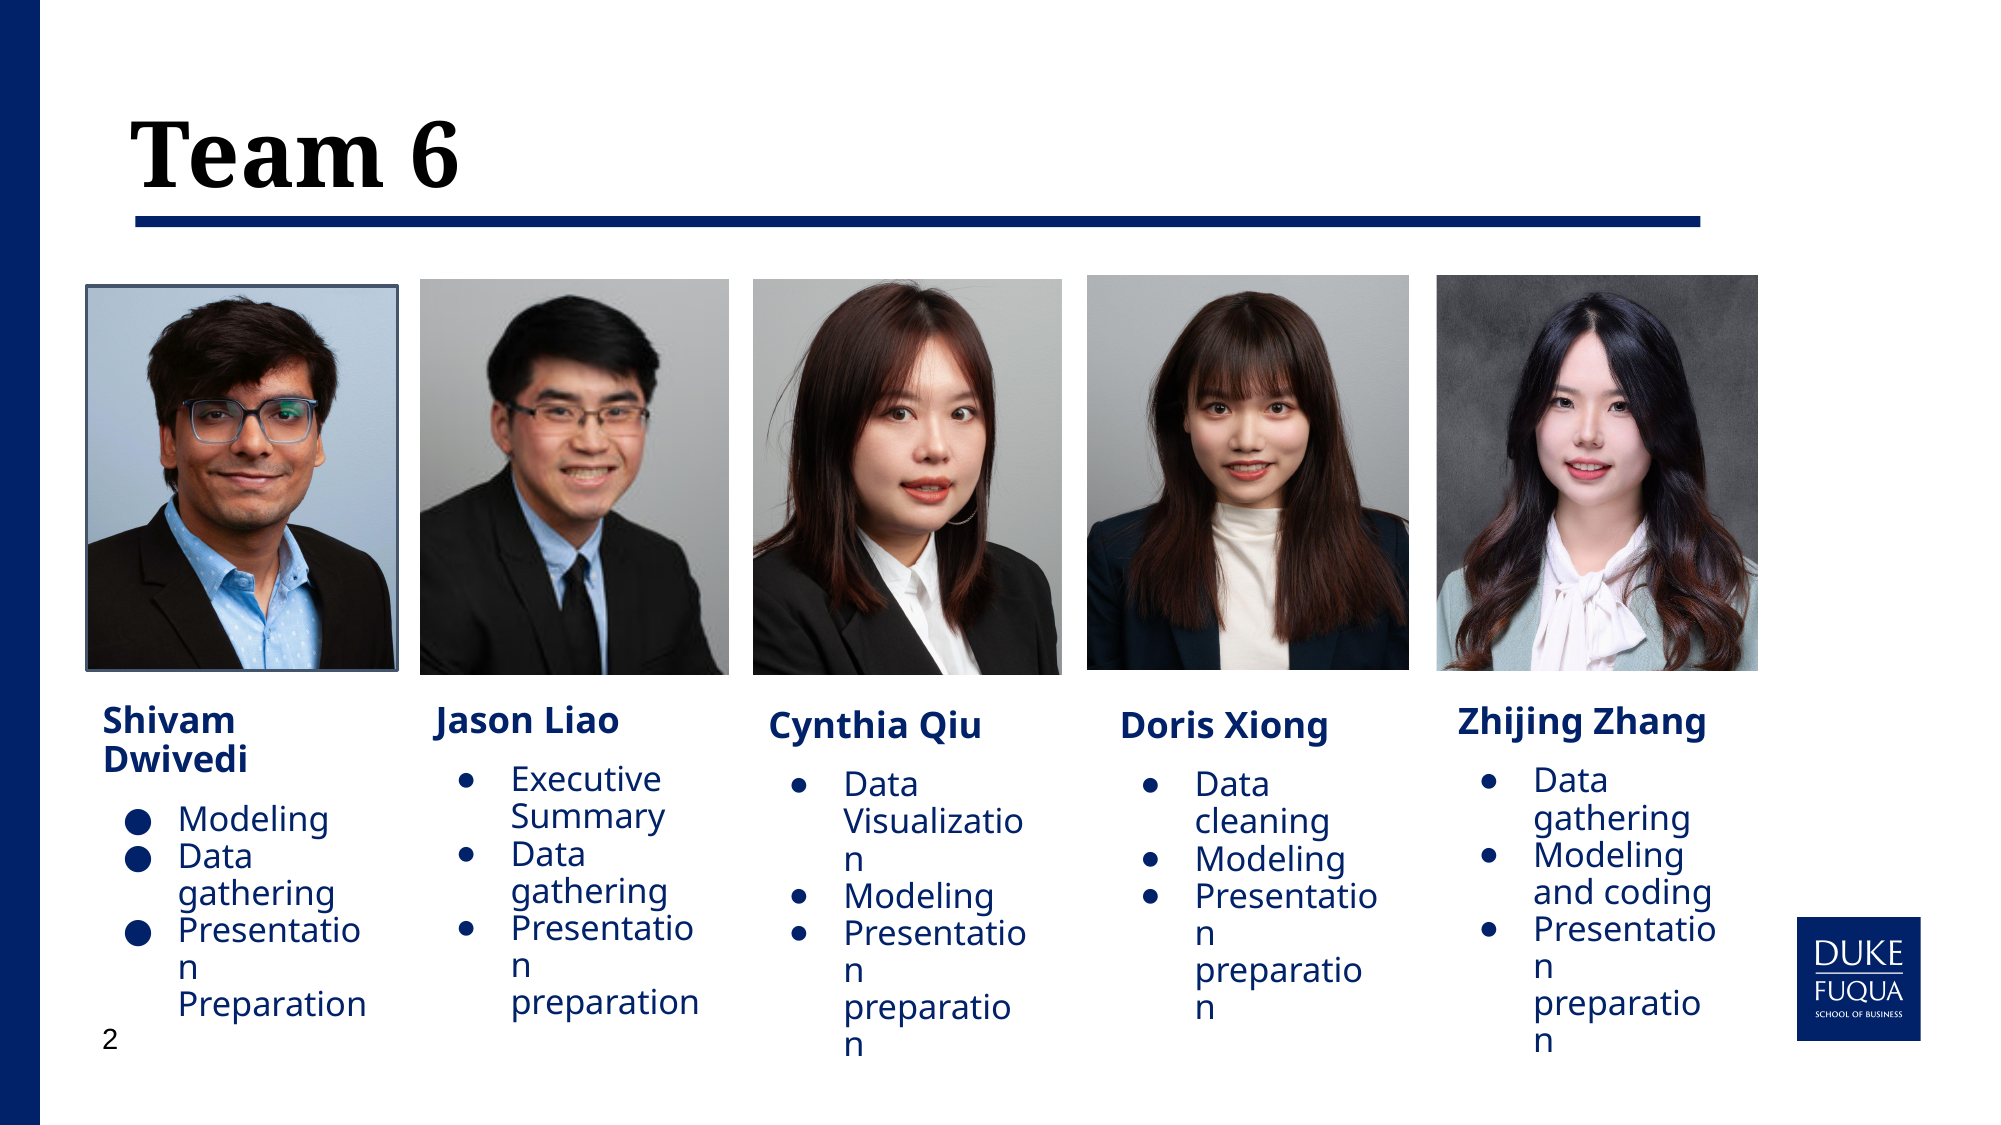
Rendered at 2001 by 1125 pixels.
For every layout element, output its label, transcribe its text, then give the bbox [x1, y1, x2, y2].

picture [420, 279, 729, 675]
picture [1086, 275, 1409, 671]
list Zhijing Zhang Data gathering Modeling and coding Presentation preparation [1443, 695, 1738, 944]
text_box Jason Liao Executive Summary Data gathering Presentation preparation [420, 687, 729, 986]
picture [753, 279, 1062, 675]
title Team 6 [115, 49, 1841, 267]
picture [1797, 917, 1921, 1041]
list Doris Xiong Data cleaning Modeling Presentation preparation [1104, 699, 1400, 948]
picture [1436, 275, 1759, 671]
list Cynthia Qiu Data Visualization Modeling Presentation preparation [753, 699, 1049, 948]
picture [87, 287, 396, 669]
text_box Shivam Dwivedi Modeling Data gathering Presentation Preparation [87, 687, 396, 986]
